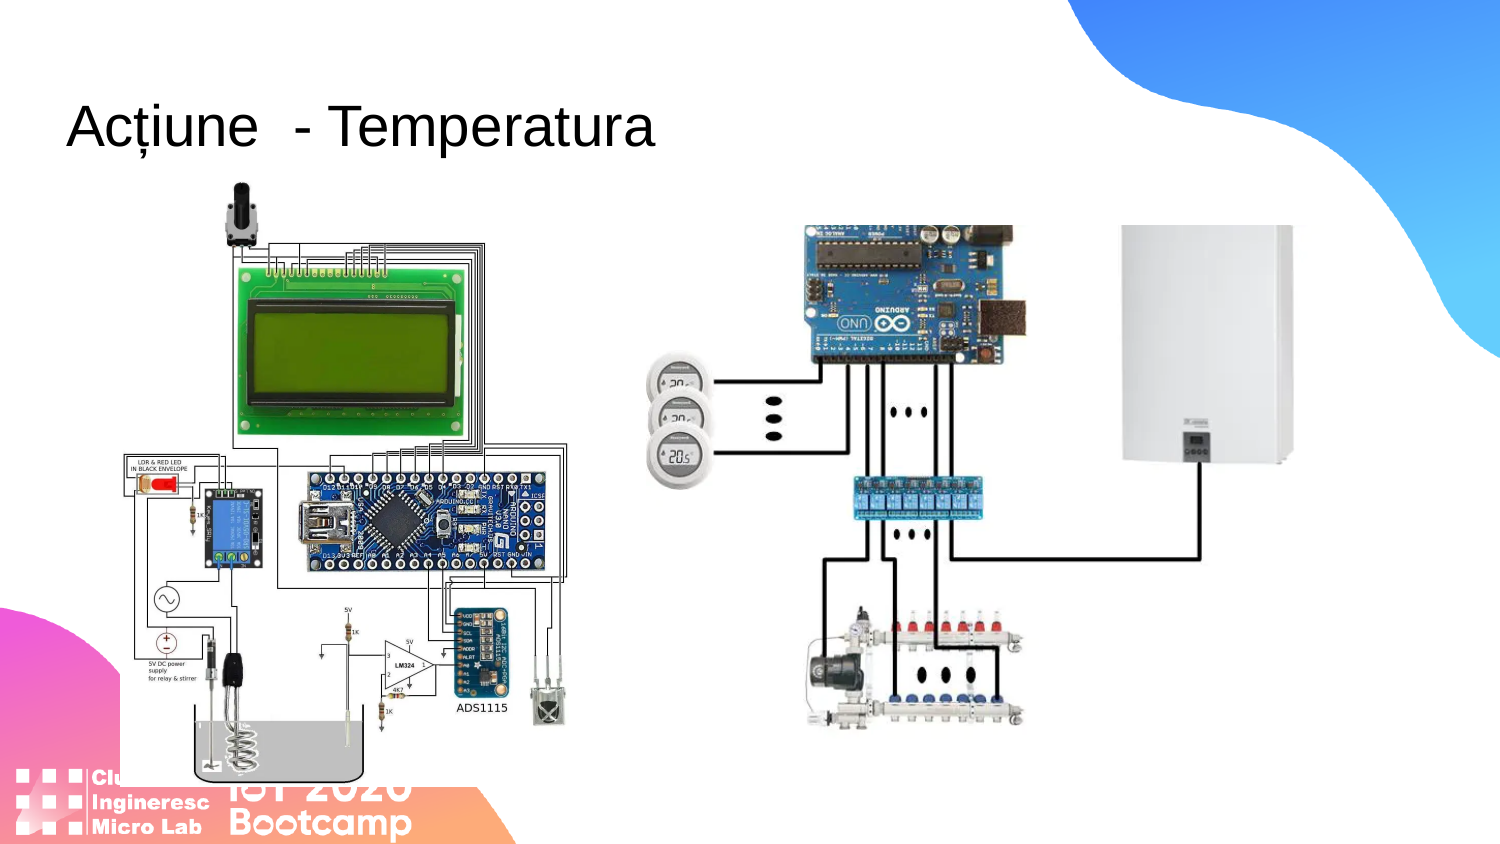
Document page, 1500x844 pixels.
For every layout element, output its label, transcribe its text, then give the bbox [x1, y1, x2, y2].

picture [0, 0, 1500, 844]
title Acțiune - Temperatura [51, 72, 1449, 167]
